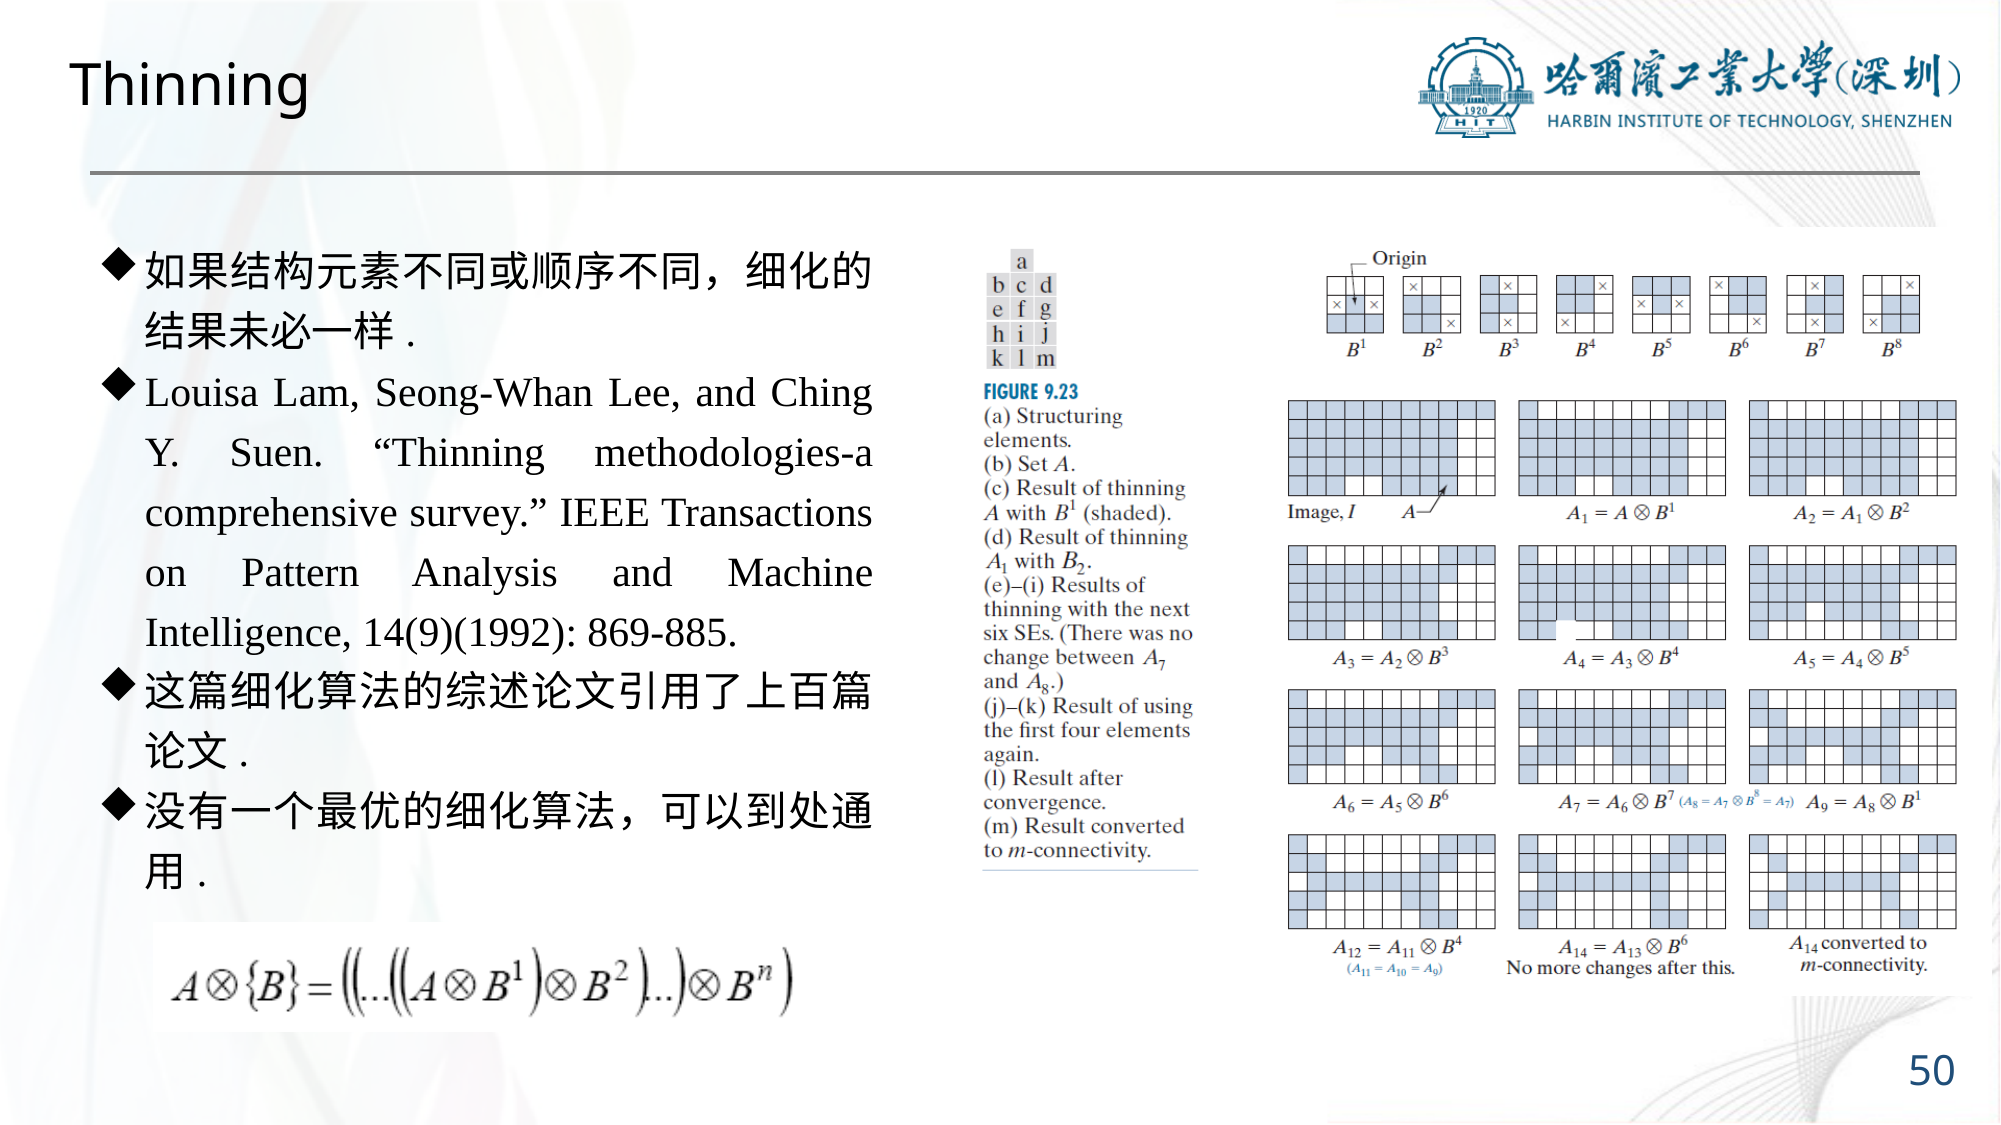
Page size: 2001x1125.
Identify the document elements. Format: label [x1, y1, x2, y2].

text_box [83, 227, 889, 903]
picture [0, 0, 2001, 1125]
slide_number [1521, 1042, 1972, 1103]
title [54, 0, 1385, 174]
